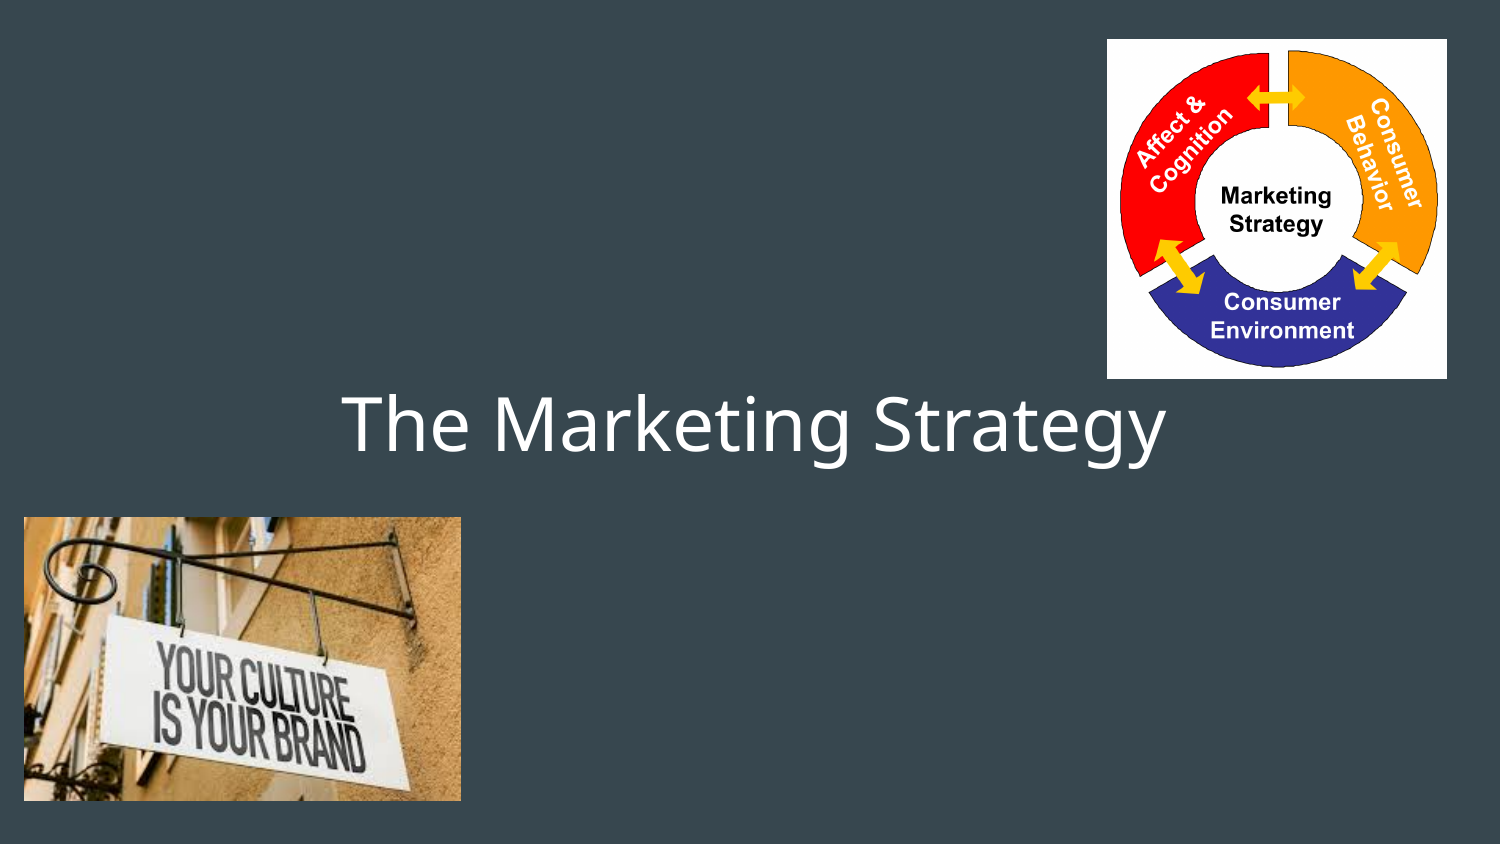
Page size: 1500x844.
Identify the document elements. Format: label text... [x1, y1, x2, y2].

title The Marketing Strategy [110, 351, 1399, 493]
picture [24, 517, 462, 801]
picture [1106, 39, 1447, 380]
